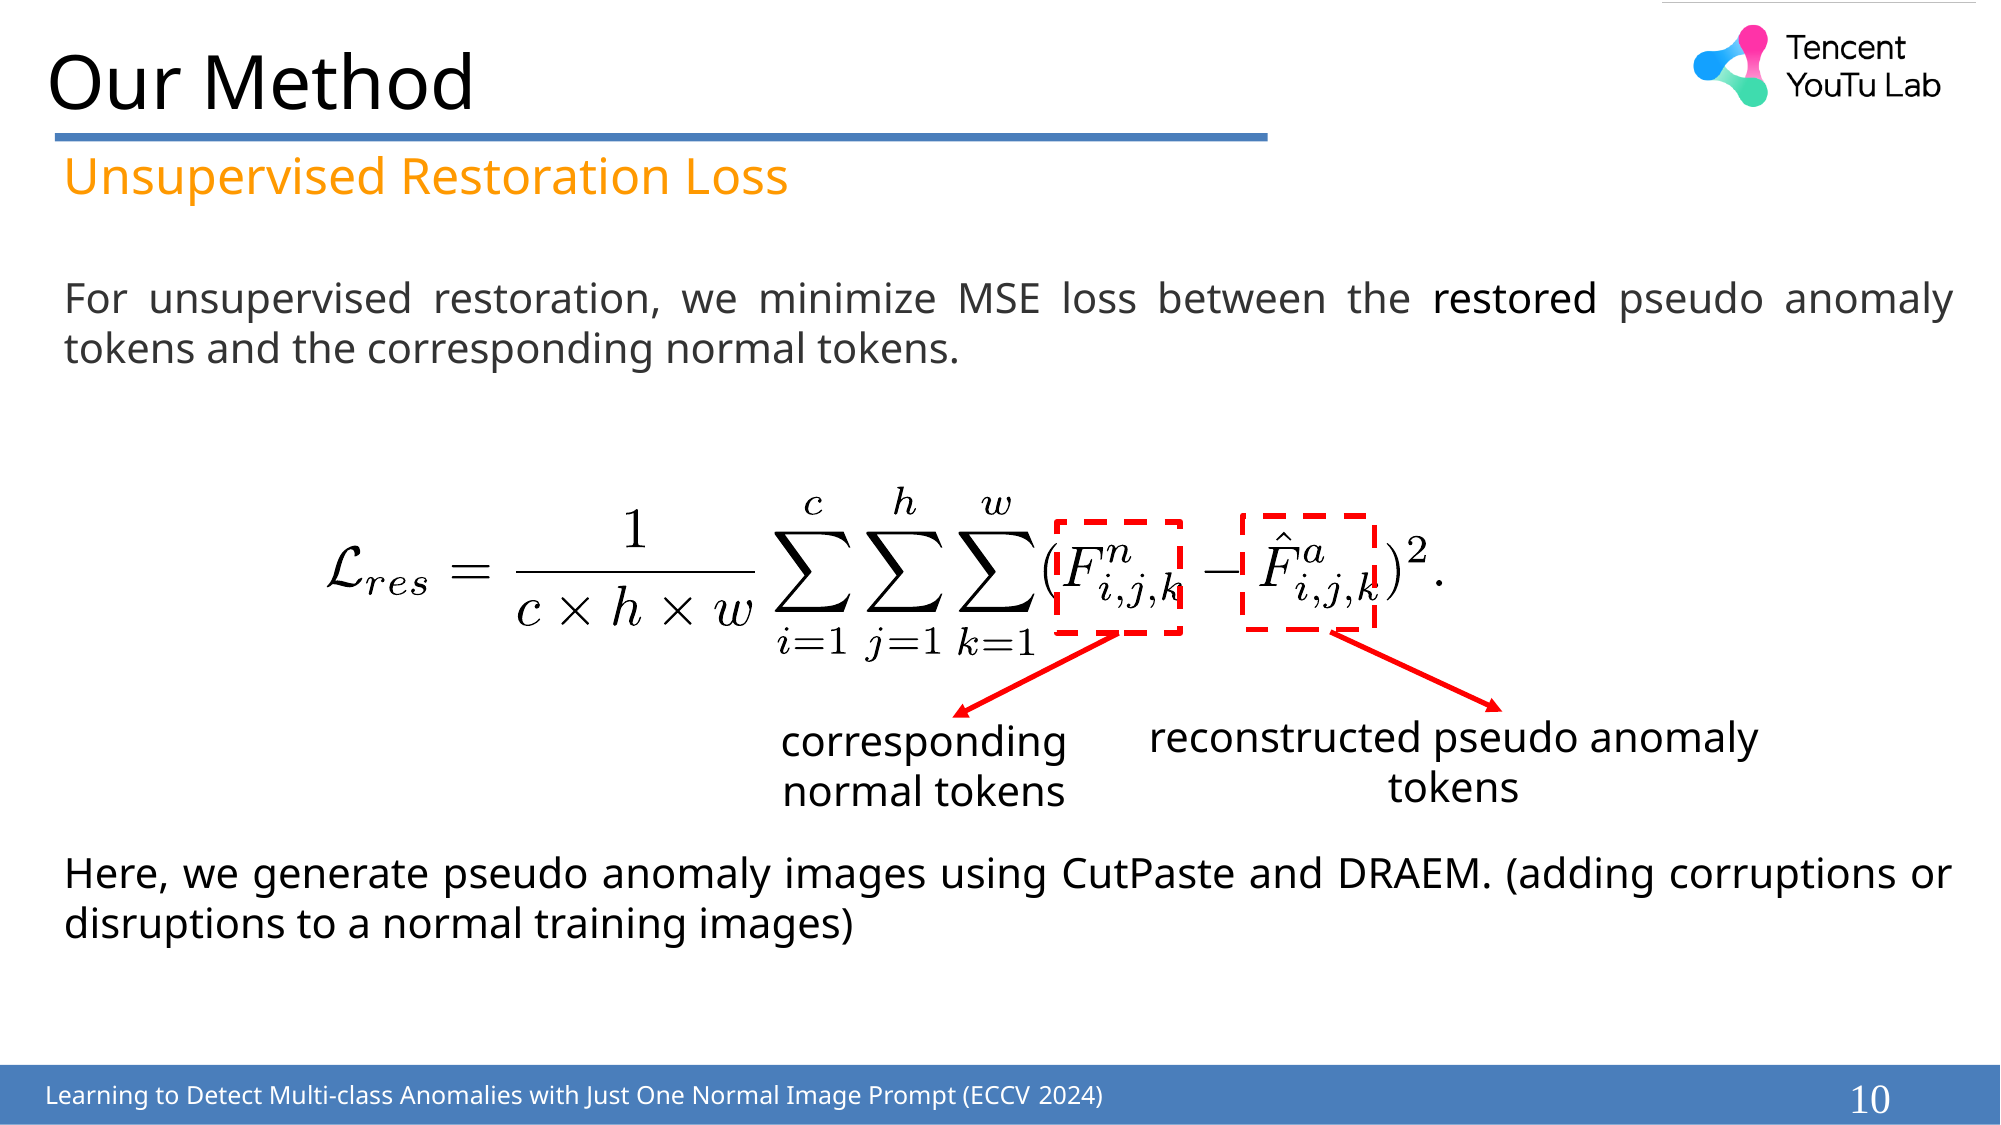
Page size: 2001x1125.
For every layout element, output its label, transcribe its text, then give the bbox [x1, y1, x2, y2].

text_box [326, 486, 1443, 663]
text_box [1330, 631, 1503, 712]
list Unsupervised Restoration Loss For unsupervised restoration, we minimize MSE loss between the restored pseudo anomaly tokens and the corresponding normal tokens. Here, we generate pseudo anomaly images using CutPaste and DRAEM. (adding corruptions or disruptions to a normal training images) [48, 137, 1969, 1071]
slide_number 10 [1795, 1071, 1945, 1125]
title Our Method [31, 19, 1560, 140]
text_box reconstructed pseudo anomaly tokens [1130, 703, 1777, 819]
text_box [951, 632, 1119, 718]
picture [1662, 0, 1976, 144]
text_box corresponding normal tokens [743, 707, 1105, 823]
